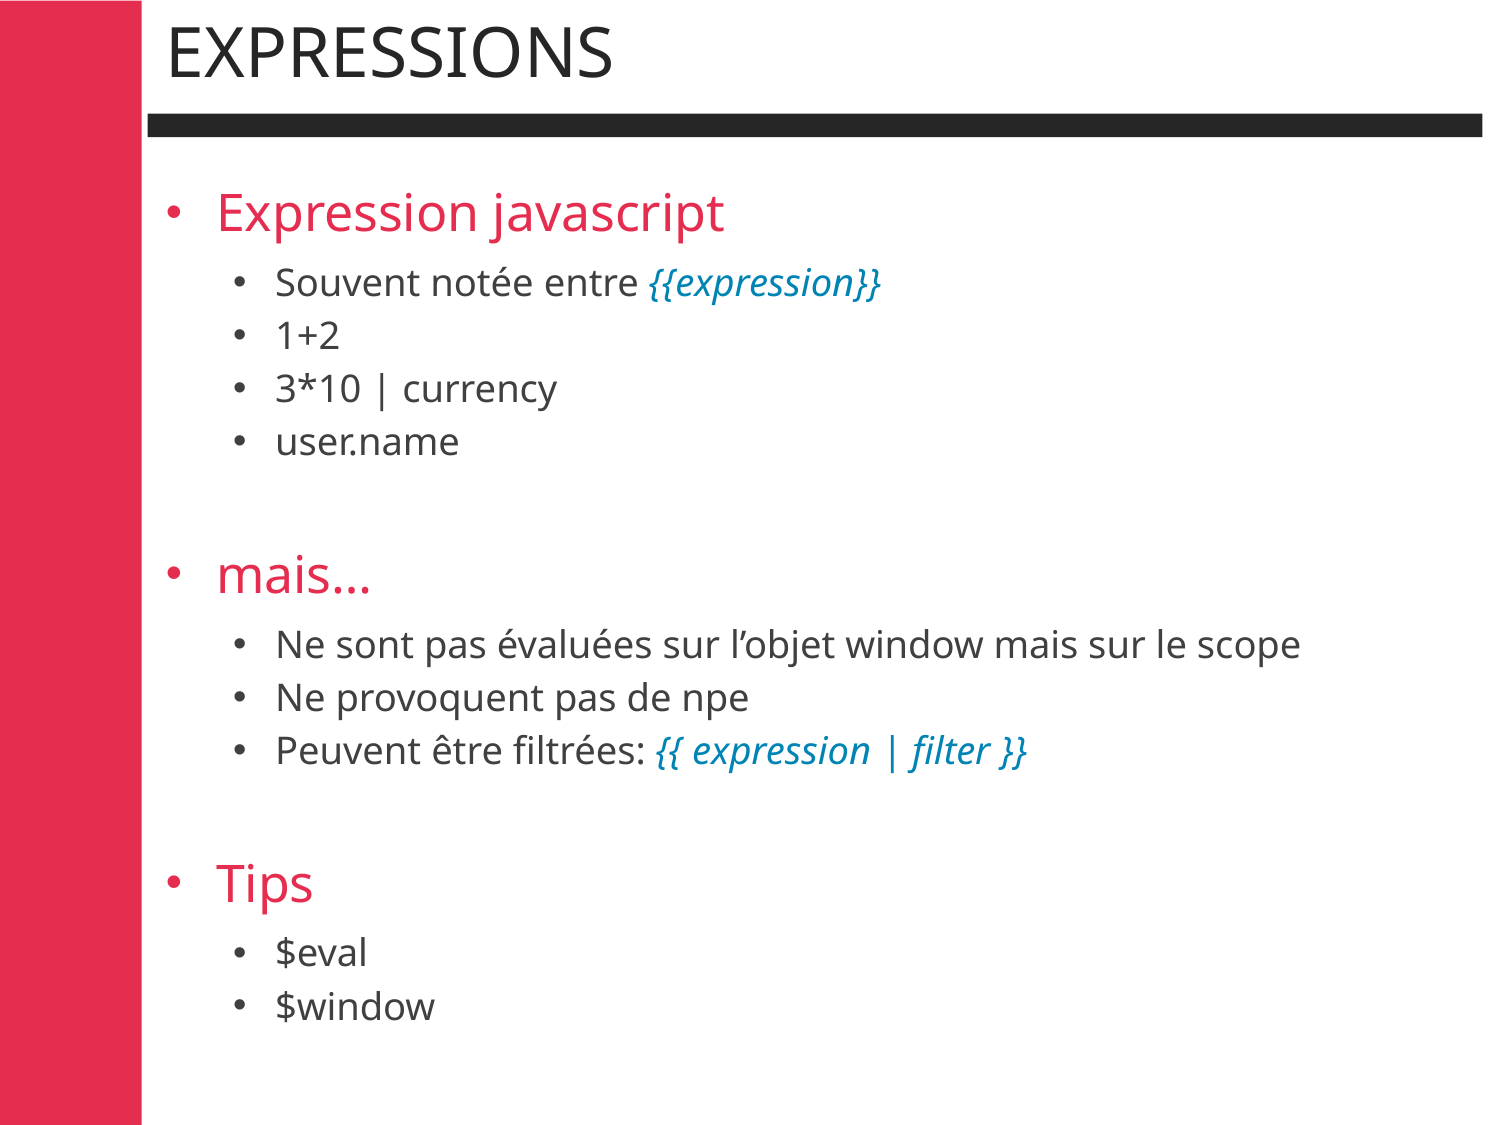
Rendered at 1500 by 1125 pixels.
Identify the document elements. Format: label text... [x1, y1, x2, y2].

title expressions [151, 0, 1483, 99]
list Expression javascript Souvent notée entre {{expression}} 1+2 3*10 | currency user.name mais… Ne sont pas évaluées sur l’objet window mais sur le scope Ne provoquent pas de npe Peuvent être filtrées: {{ expression | filter }} Tips $eval $window [151, 172, 1483, 1043]
